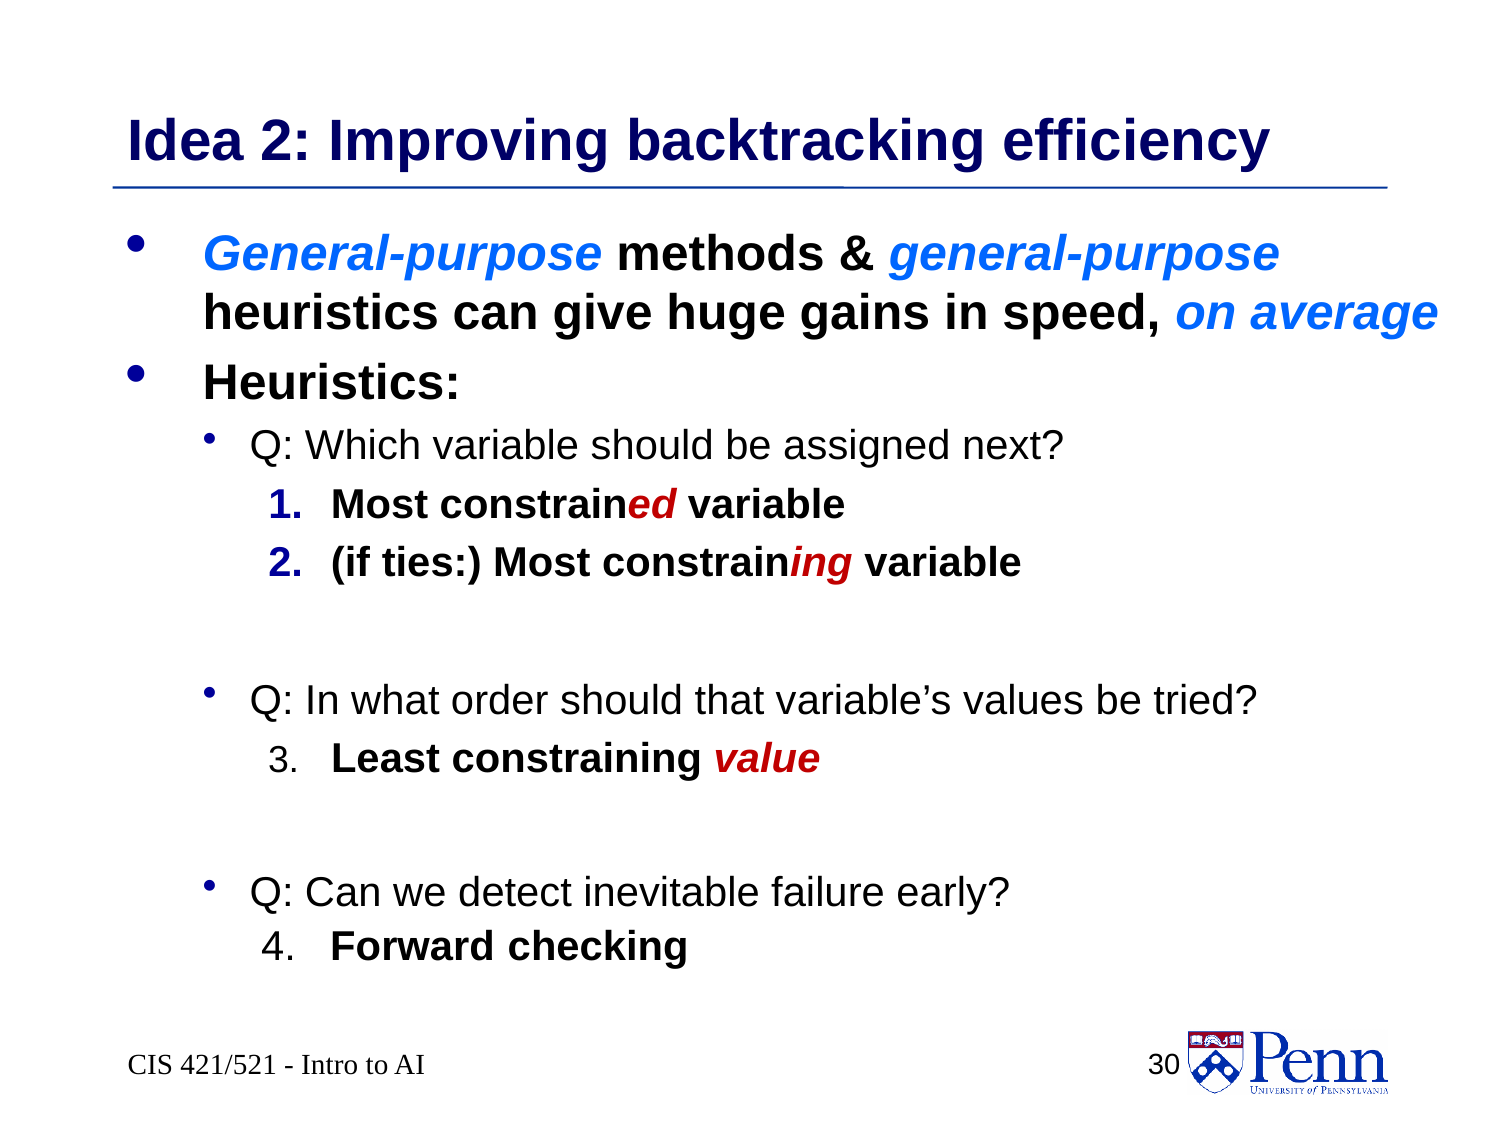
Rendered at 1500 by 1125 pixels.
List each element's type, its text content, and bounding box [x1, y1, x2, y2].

list General-purpose methods & general-purpose heuristics can give huge gains in speed, on average Heuristics: Q: Which variable should be assigned next? Most constrained variable (if ties:) Most constraining variable Q: In what order should that variable’s values be tried? 3. Least constraining value Q: Can we detect inevitable failure early? 4. Forward checking [112, 212, 1463, 963]
slide_number CIS 421/521 - Intro to AI [112, 1024, 501, 1101]
title Idea 2: Improving backtracking efficiency [112, 99, 1388, 176]
slide_number 30 [1074, 1024, 1388, 1101]
